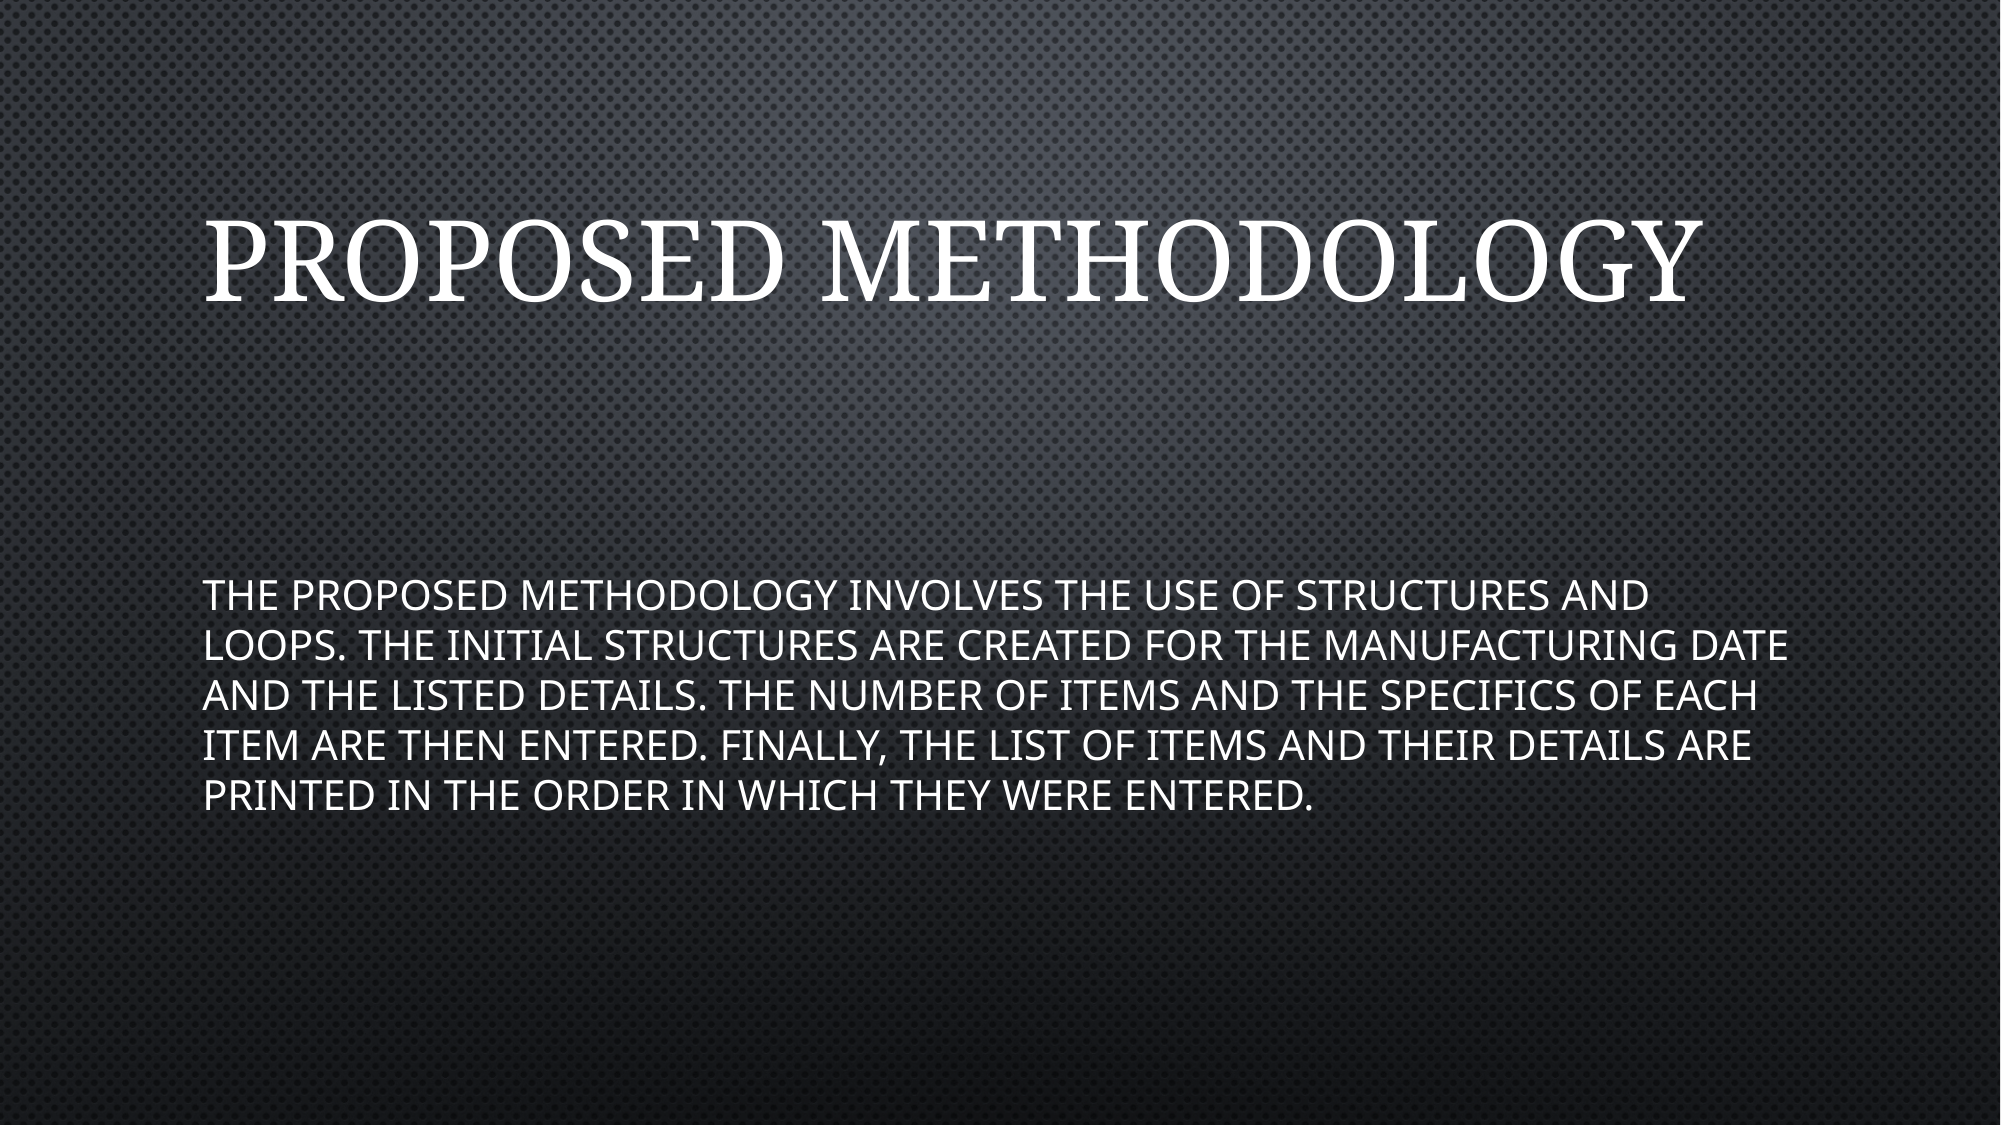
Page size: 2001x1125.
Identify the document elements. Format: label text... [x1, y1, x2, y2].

title Proposed methodology [187, 99, 1813, 413]
list The proposed methodology involves the use of structures and loops. The initial structures are created for the manufacturing date and the listed details. The number of items and the specifics of each item are then entered. Finally, the list of items and their details are printed in the order in which they were entered. [187, 437, 1813, 950]
